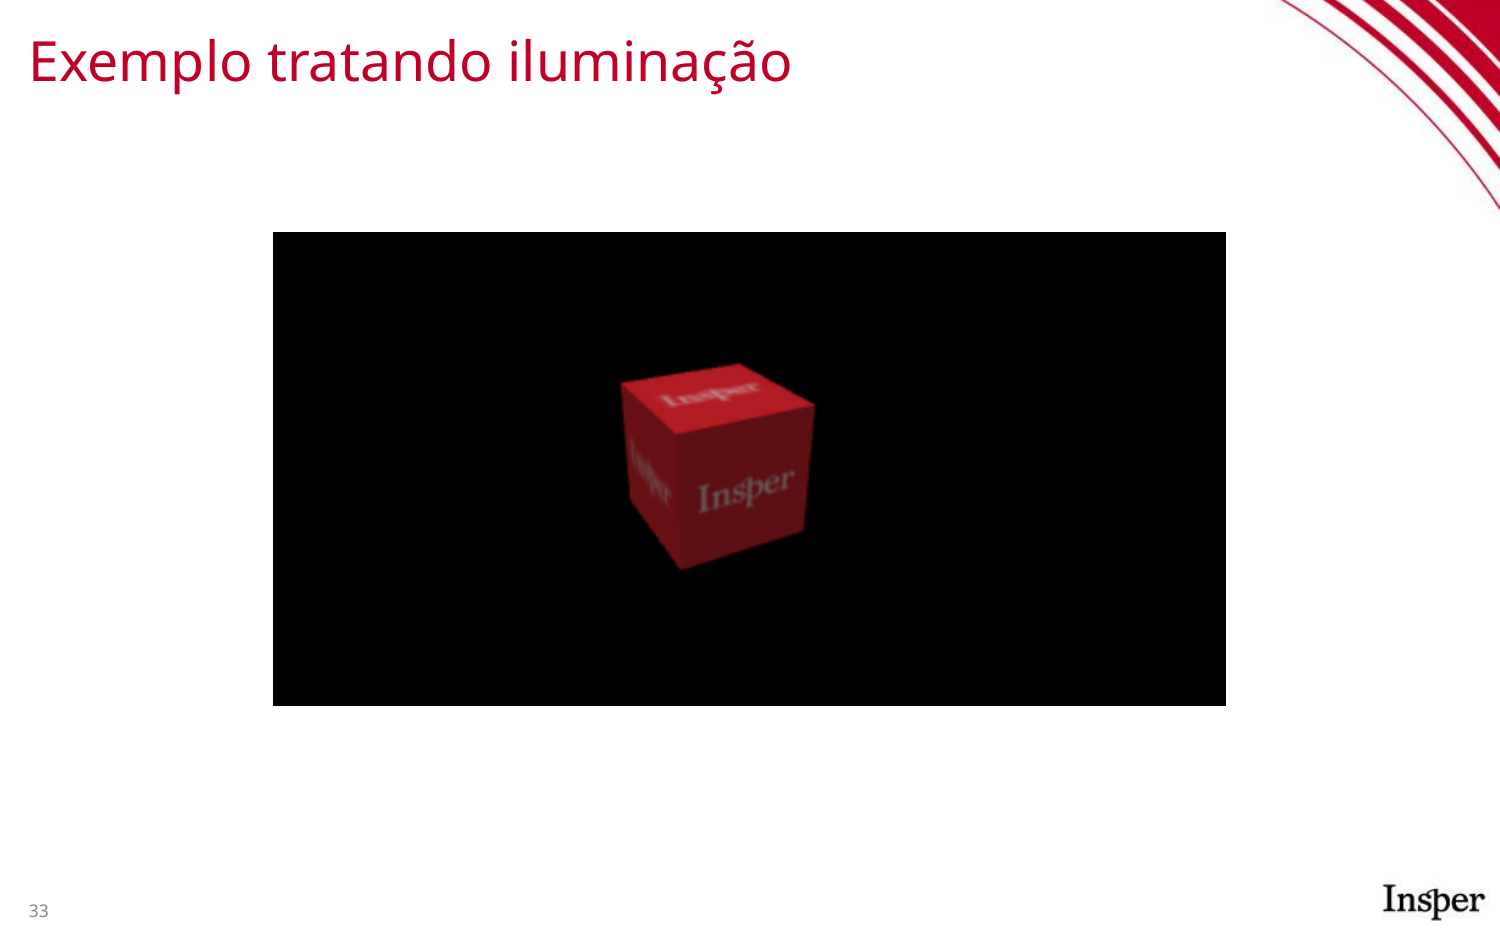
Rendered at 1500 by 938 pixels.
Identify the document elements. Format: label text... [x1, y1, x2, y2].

title Exemplo tratando iluminação [13, 18, 1397, 104]
slide_number 33 [0, 887, 78, 938]
picture [249, 0, 1500, 938]
